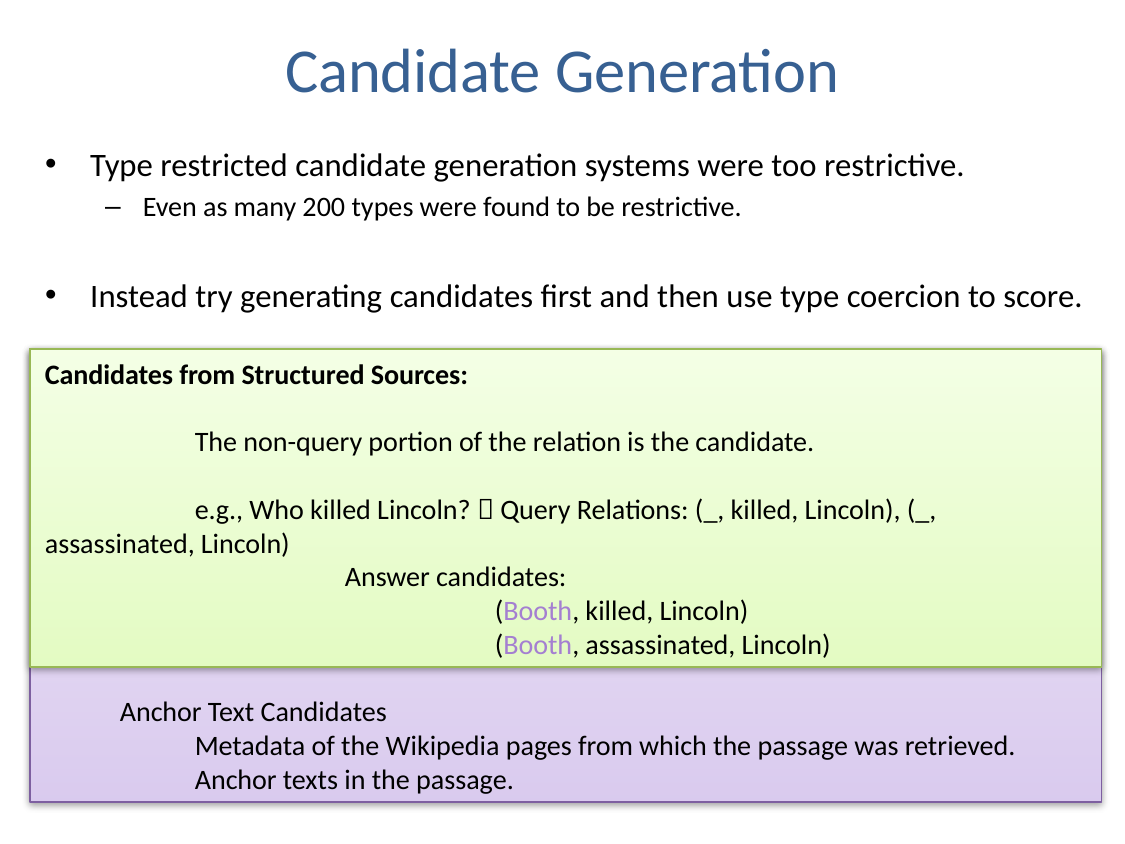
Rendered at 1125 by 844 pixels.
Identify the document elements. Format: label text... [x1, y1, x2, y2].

list Type restricted candidate generation systems were too restrictive. Even as many 200 types were found to be restrictive. Instead try generating candidates first and then use type coercion to score. [30, 136, 1102, 329]
title Candidate Generation [0, 0, 1125, 135]
text_box Candidates from Structured Sources: The non-query portion of the relation is the candidate. e.g., Who killed Lincoln?  Query Relations: (_, killed, Lincoln), (_, assassinated, Lincoln) Answer candidates: (Booth, killed, Lincoln) (Booth, assassinated, Lincoln) [29, 348, 1102, 668]
text_box Candidates from Unstructured Sources: Title of document Title of documents that best match the facts mentioned in the clue. Retain provenance information (i.e., the document). Wikipedia Title Candidate 95% of the answers were Wikipedia titles. Identify words/phrases that are Wikipedia page titles but not subsumed. Anchor Text Candidates Metadata of the Wikipedia pages from which the passage was retrieved. Anchor texts in the passage. [29, 674, 1102, 803]
